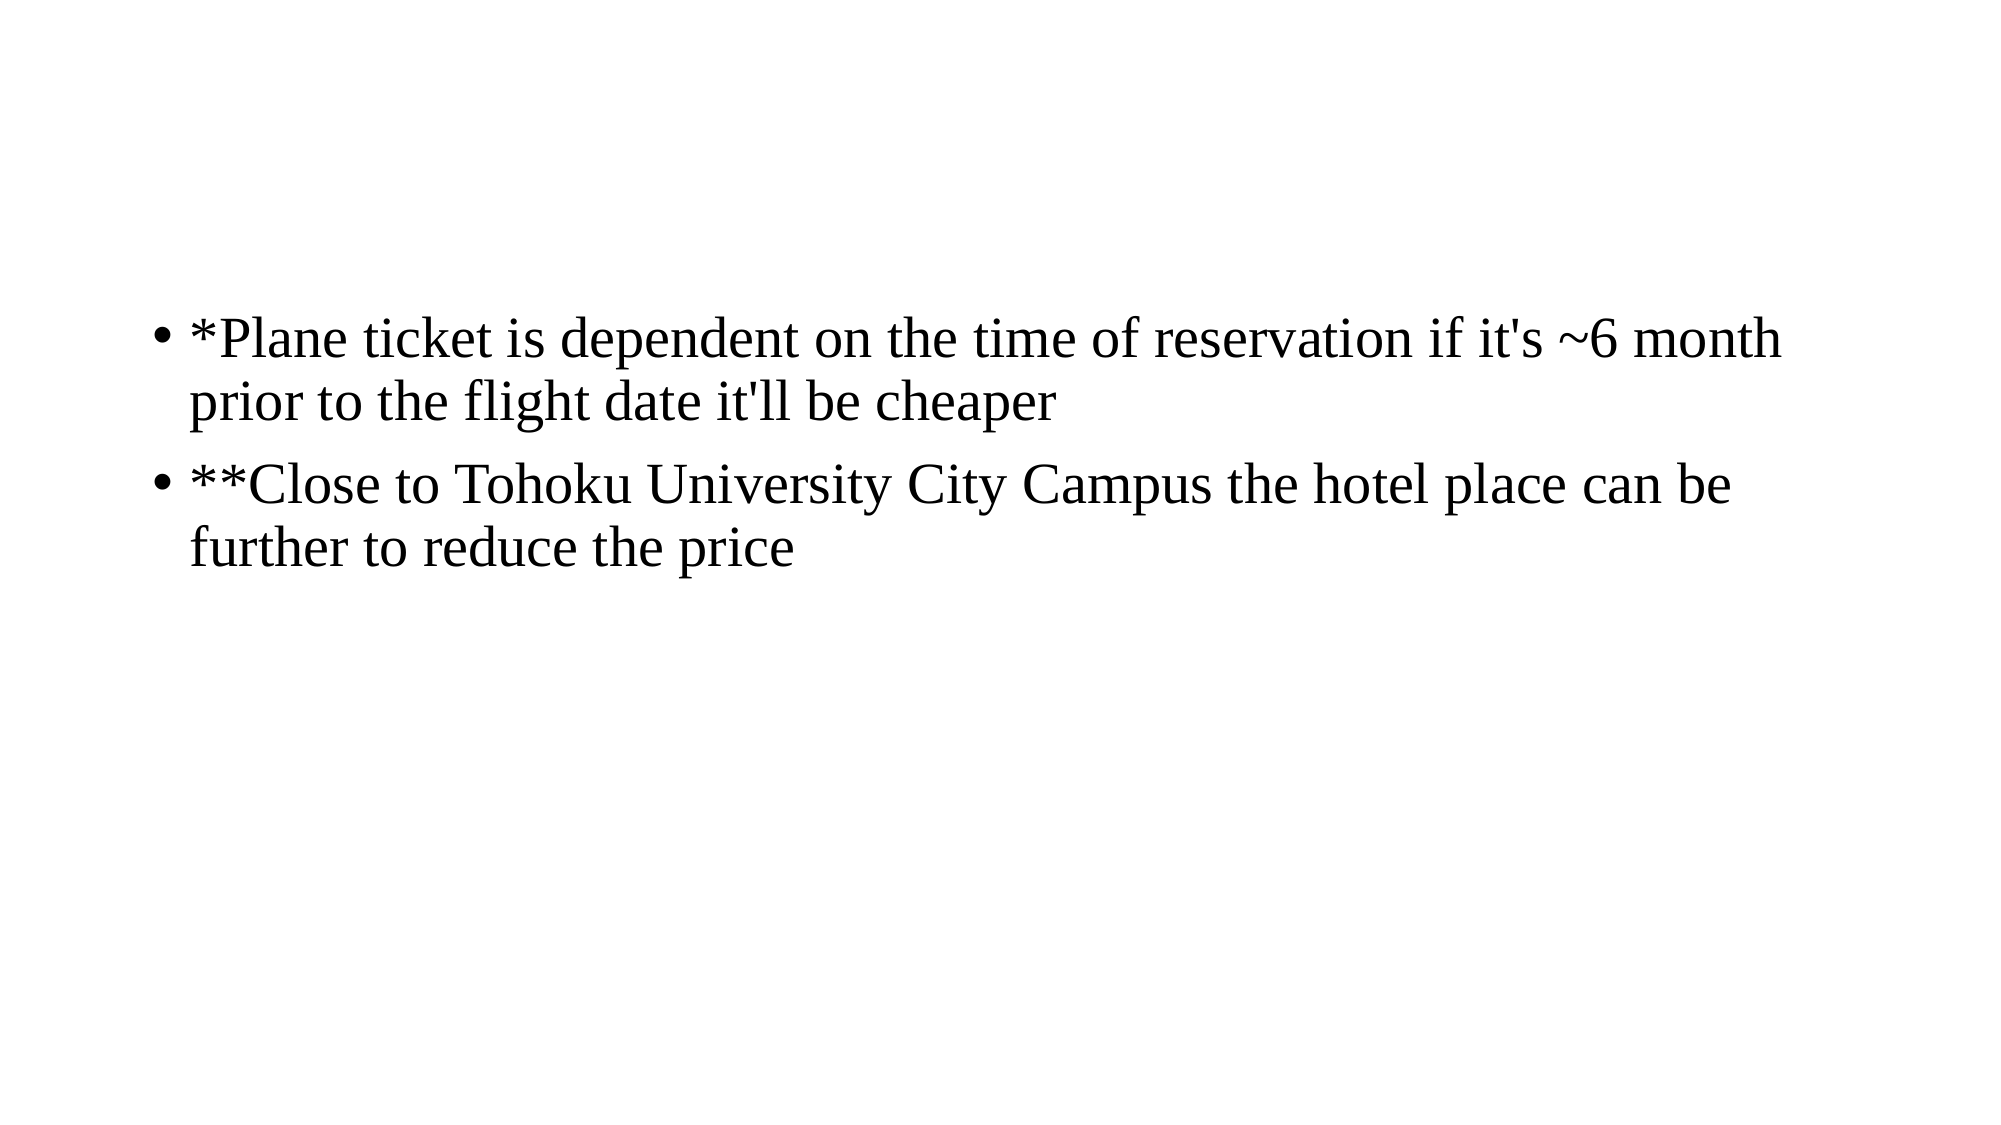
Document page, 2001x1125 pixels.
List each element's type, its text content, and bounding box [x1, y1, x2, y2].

list *Plane ticket is dependent on the time of reservation if it's ~6 month prior to the flight date it'll be cheaper **Close to Tohoku University City Campus the hotel place can be further to reduce the price [137, 299, 1863, 1014]
